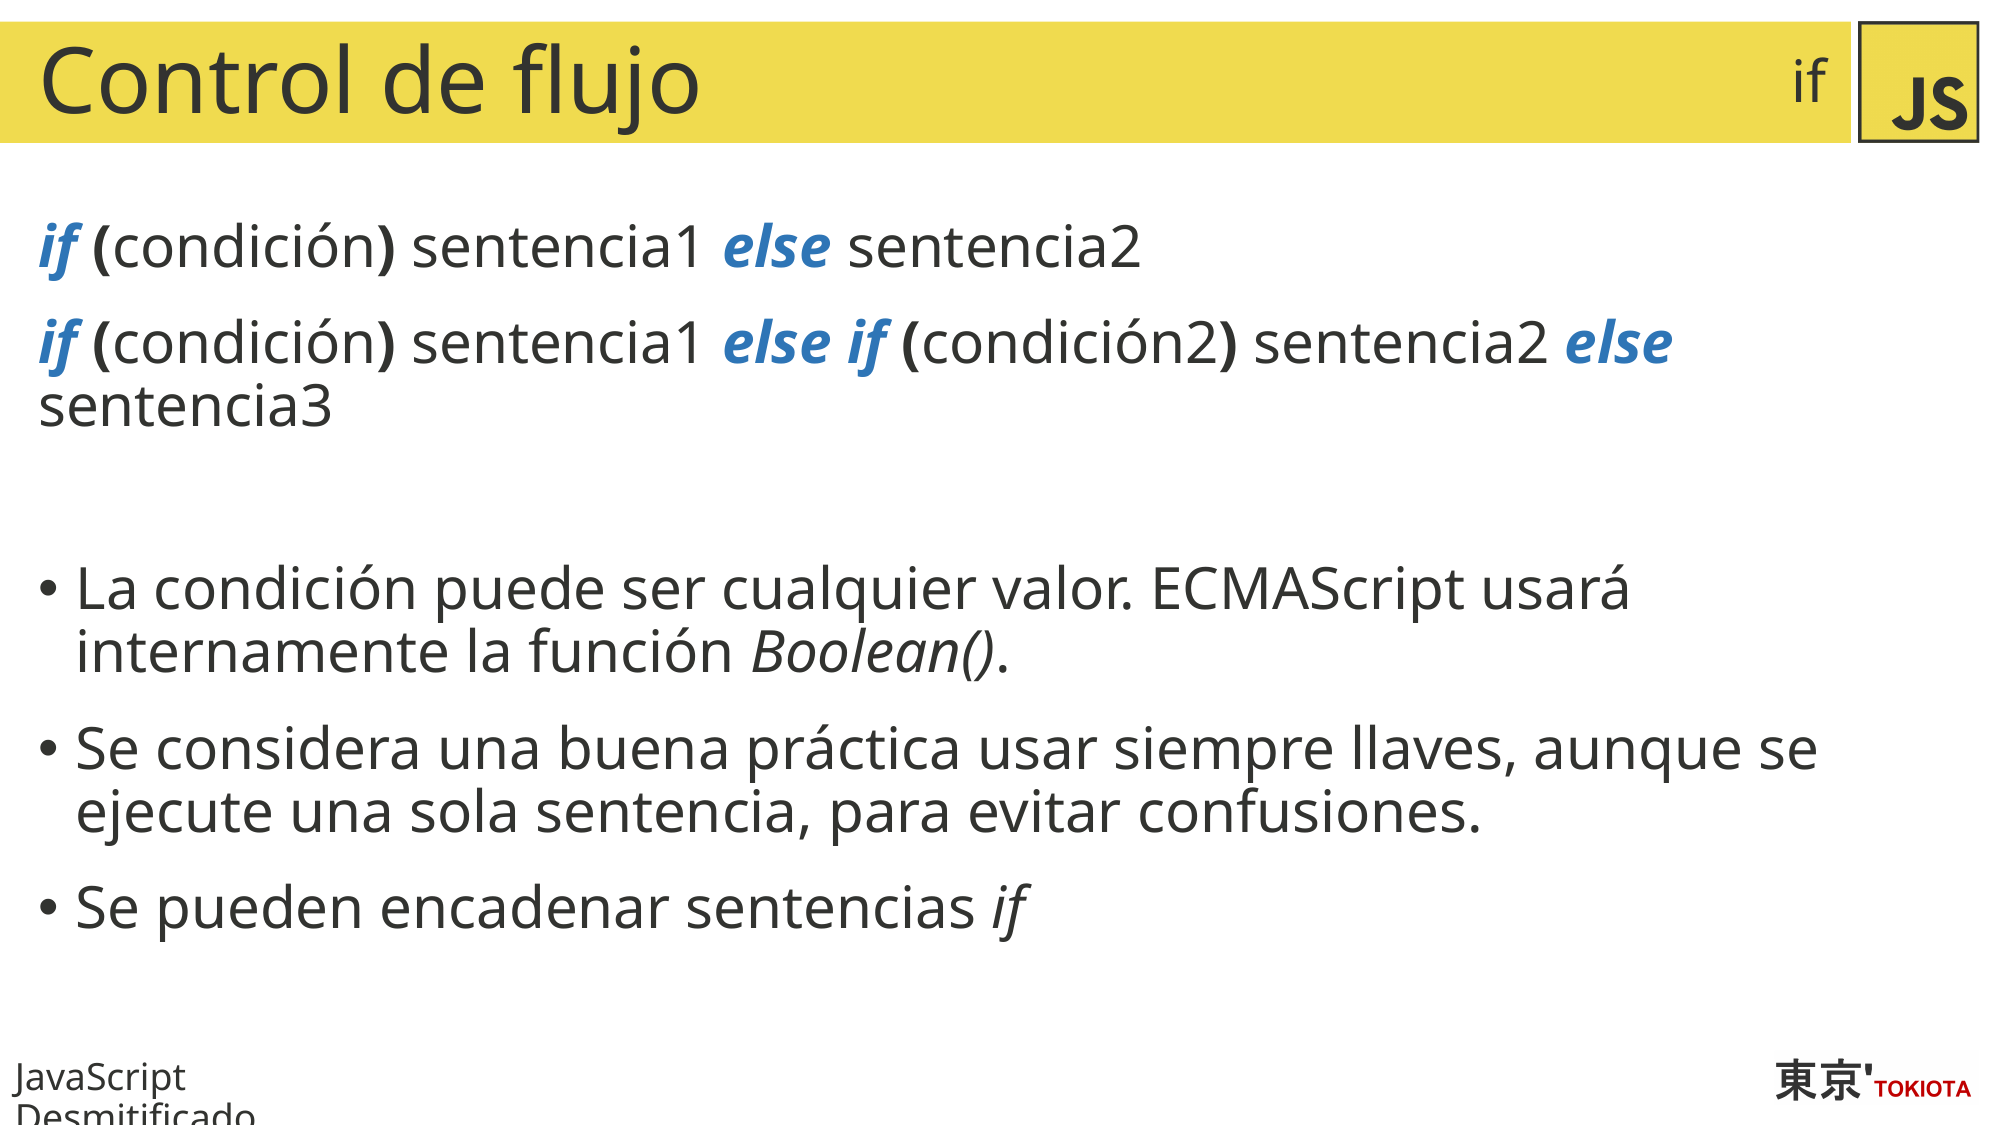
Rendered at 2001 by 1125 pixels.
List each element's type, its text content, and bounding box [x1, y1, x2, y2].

list if (condición) sentencia1 else sentencia2 if (condición) sentencia1 else if (condición2) sentencia2 else sentencia3 La condición puede ser cualquier valor. ECMAScript usará internamente la función Boolean(). Se considera una buena práctica usar siempre llaves, aunque se ejecute una sola sentencia, para evitar confusiones. Se pueden encadenar sentencias if [23, 209, 1979, 1019]
picture [1858, 21, 1980, 143]
list if [1368, 44, 1841, 139]
picture [1774, 1050, 1979, 1105]
title Control de flujo [23, 27, 1353, 139]
